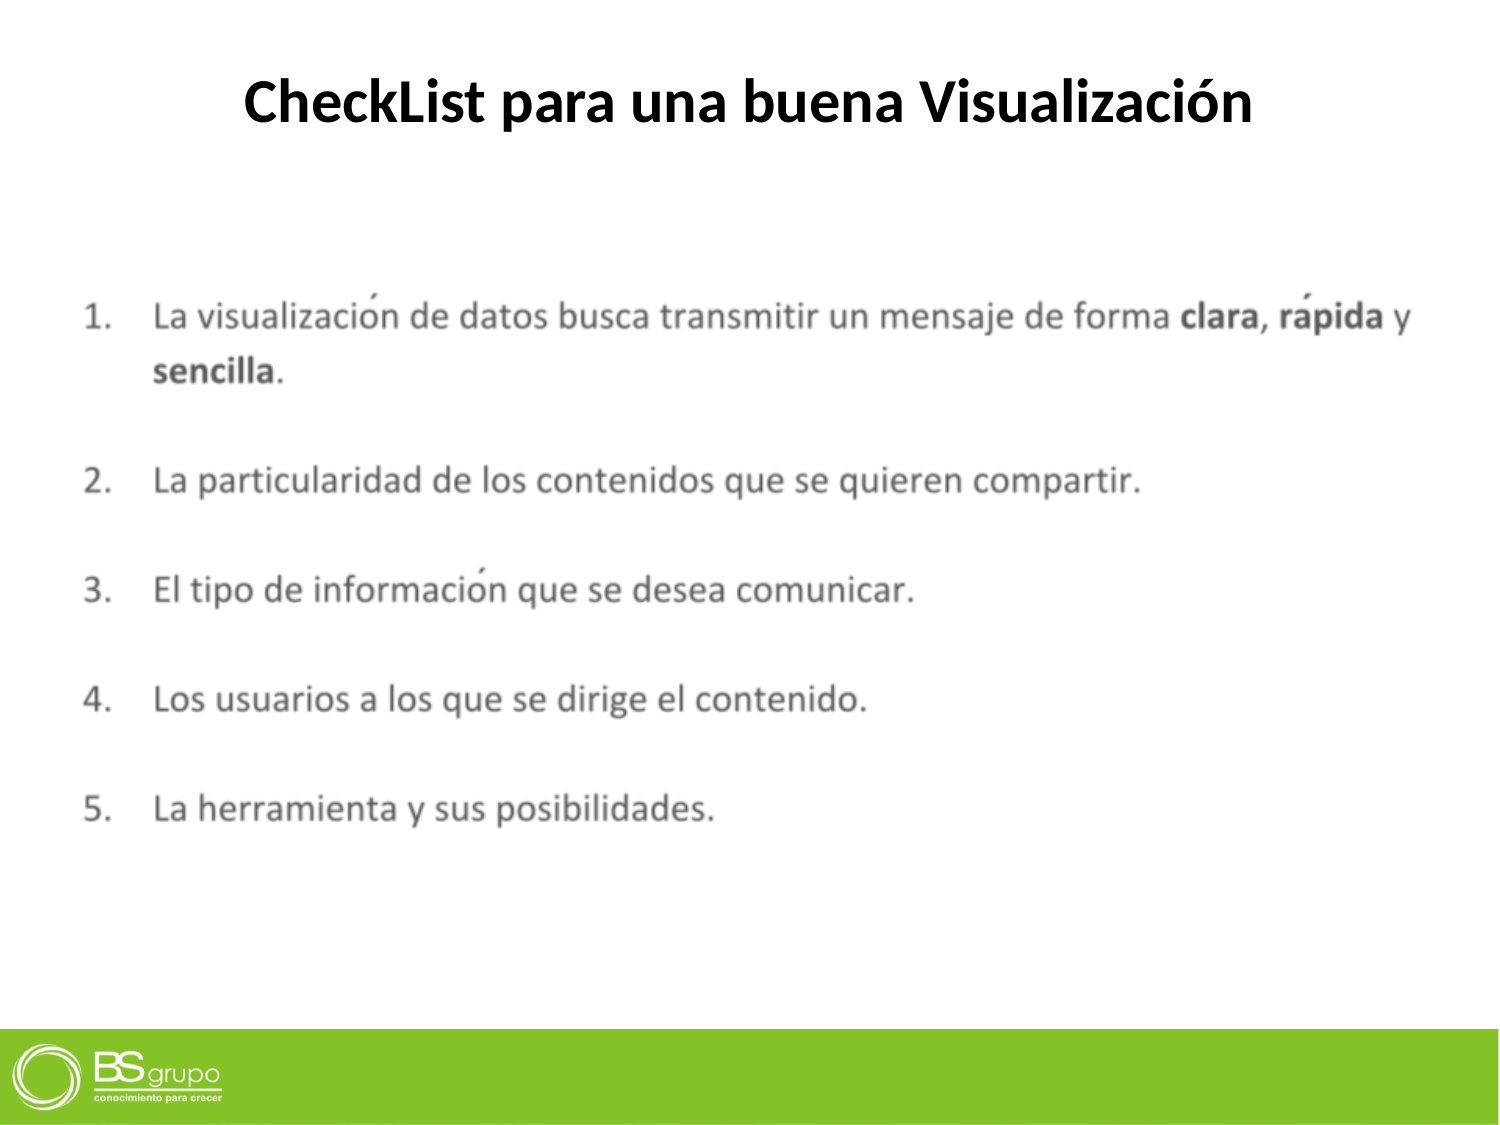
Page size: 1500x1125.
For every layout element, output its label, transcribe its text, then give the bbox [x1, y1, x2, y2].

picture [0, 1029, 1499, 1125]
title CheckList para una buena Visualización [51, 44, 1449, 163]
picture [65, 289, 1435, 836]
